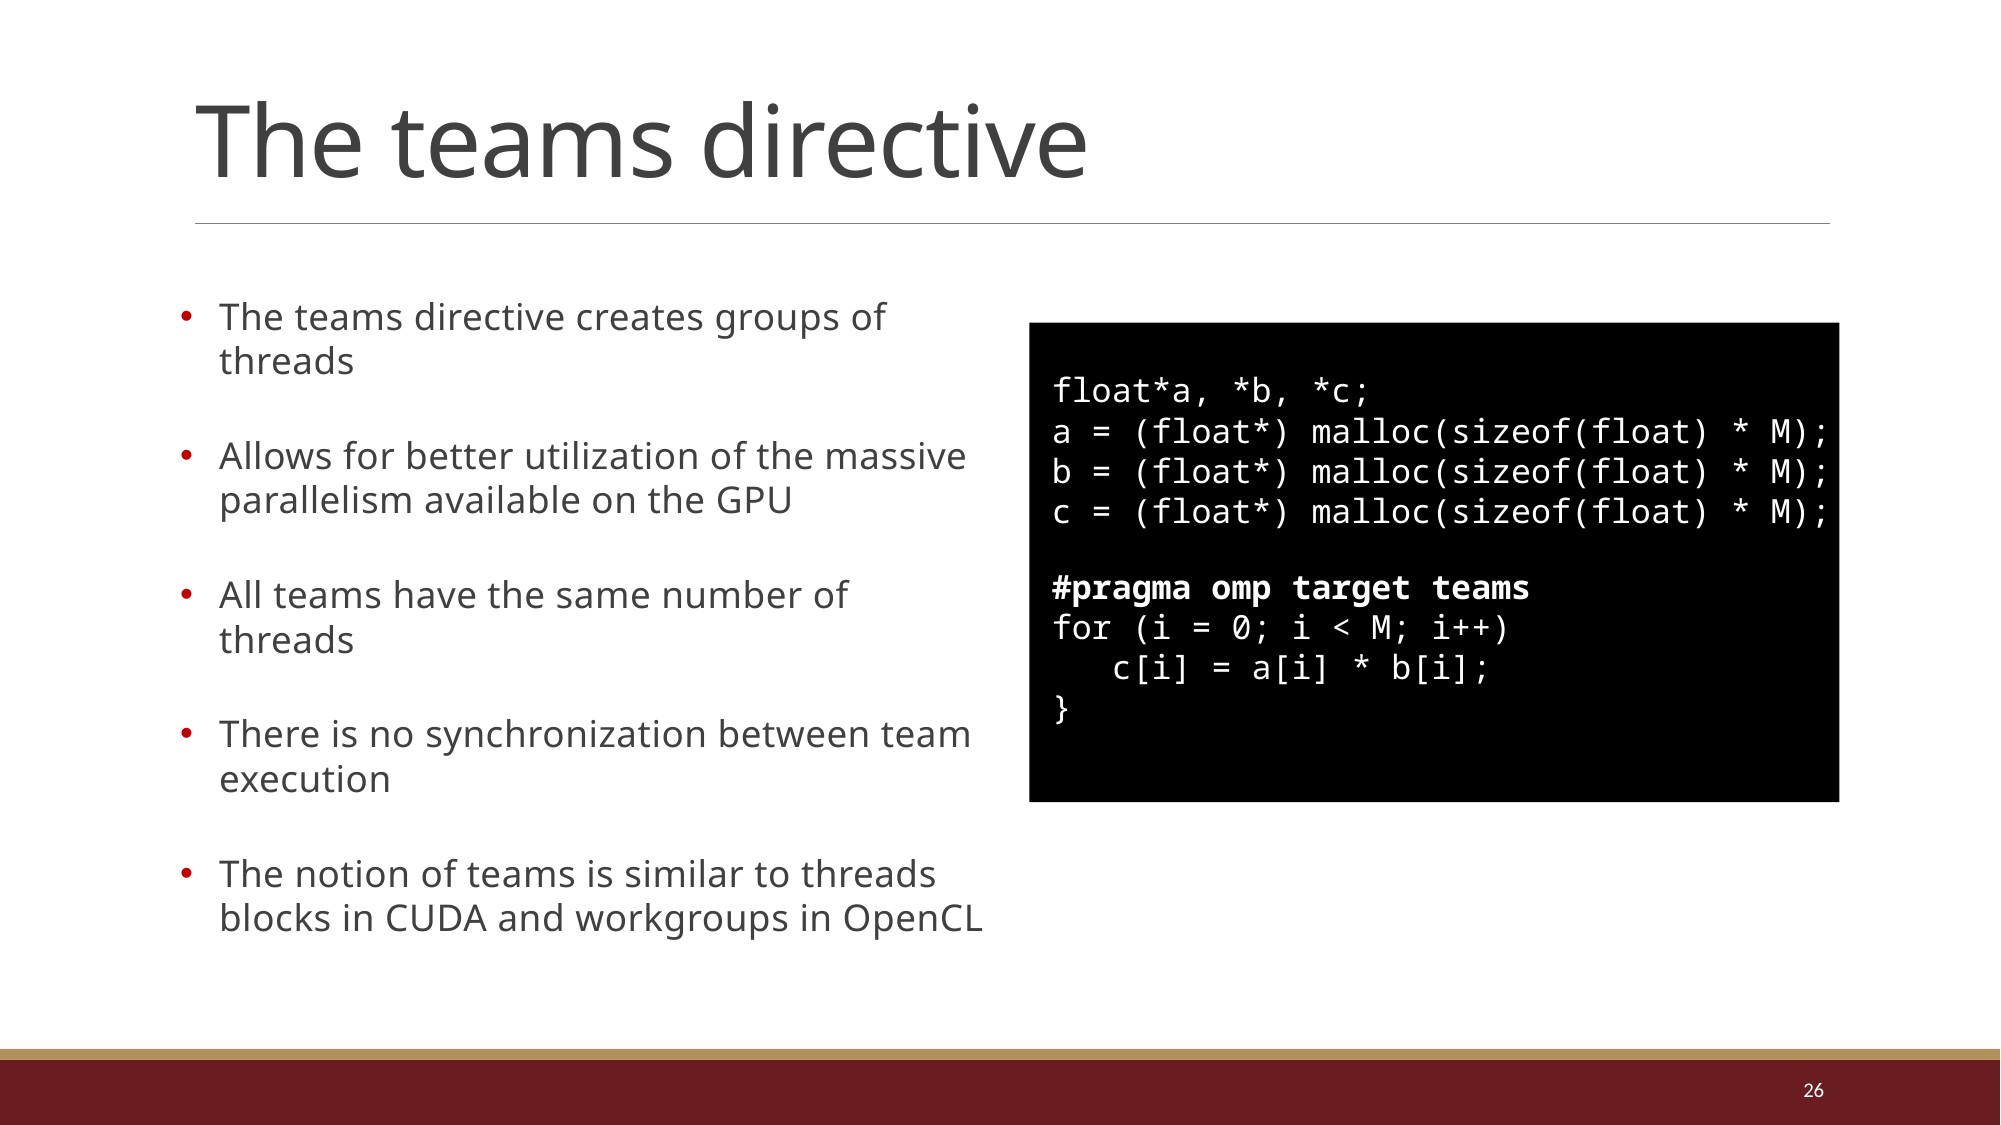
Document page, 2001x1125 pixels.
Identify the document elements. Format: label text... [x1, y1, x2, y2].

slide_number 26 [1624, 1059, 1840, 1120]
title The teams directive [180, 47, 1830, 206]
list The teams directive creates groups of threads Allows for better utilization of the massive parallelism available on the GPU All teams have the same number of threads There is no synchronization between team execution The notion of teams is similar to threads blocks in CUDA and workgroups in OpenCL [180, 238, 990, 963]
list float*a, *b, *c; a = (float*) malloc(sizeof(float) * M); b = (float*) malloc(sizeof(float) * M); c = (float*) malloc(sizeof(float) * M); #pragma omp target teams for (i = 0; i < M; i++) c[i] = a[i] * b[i]; } [1029, 322, 1840, 803]
